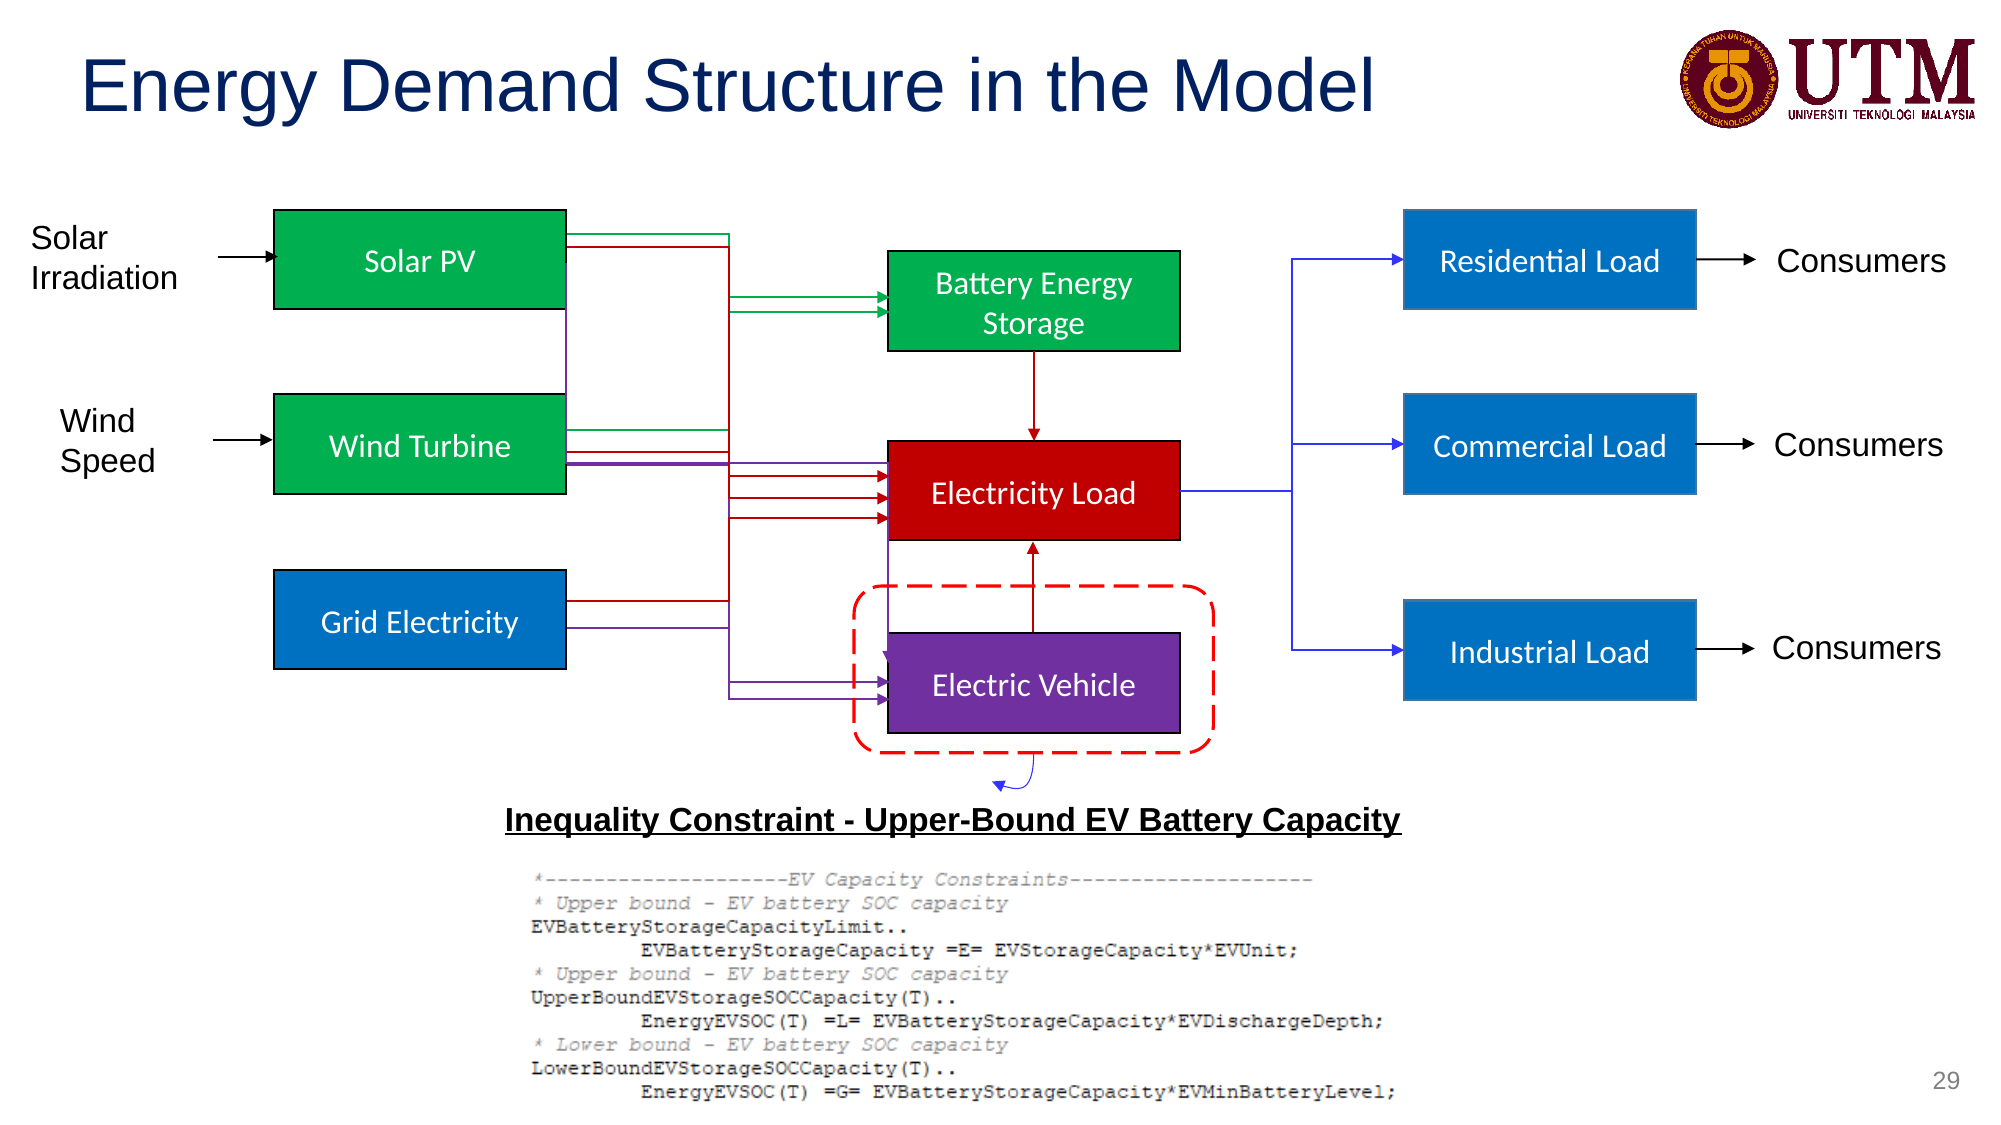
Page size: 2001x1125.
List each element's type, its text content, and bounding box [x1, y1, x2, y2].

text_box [565, 263, 889, 664]
picture [528, 856, 1436, 1117]
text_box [1179, 259, 1405, 443]
text_box Battery Energy Storage [890, 250, 1181, 352]
text_box Solar PV [273, 209, 567, 310]
picture [1680, 30, 1975, 129]
text_box Industrial Load [1403, 599, 1697, 701]
text_box Consumers [1771, 620, 1970, 672]
title Energy Demand Structure in the Model [64, 28, 1790, 146]
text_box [567, 234, 890, 246]
text_box Residential Load [1403, 209, 1697, 310]
text_box Commercial Load [1405, 393, 1697, 495]
text_box Consumers [1776, 233, 1973, 286]
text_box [1179, 443, 1405, 490]
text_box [567, 451, 890, 499]
text_box Grid Electricity [273, 569, 567, 670]
slide_number 29 [1892, 1050, 1976, 1110]
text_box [567, 518, 890, 601]
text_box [567, 246, 890, 451]
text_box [998, 746, 1028, 789]
text_box Wind Turbine [273, 393, 565, 495]
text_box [567, 628, 890, 700]
text_box [852, 584, 1215, 754]
text_box Inequality Constraint - Upper-Bound EV Battery Capacity [504, 792, 1460, 844]
text_box Consumers [1773, 417, 1976, 469]
text_box Electricity Load [890, 440, 1179, 541]
text_box Solar Irradiation [30, 230, 235, 283]
text_box Wind Speed [59, 413, 271, 466]
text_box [1179, 490, 1405, 651]
